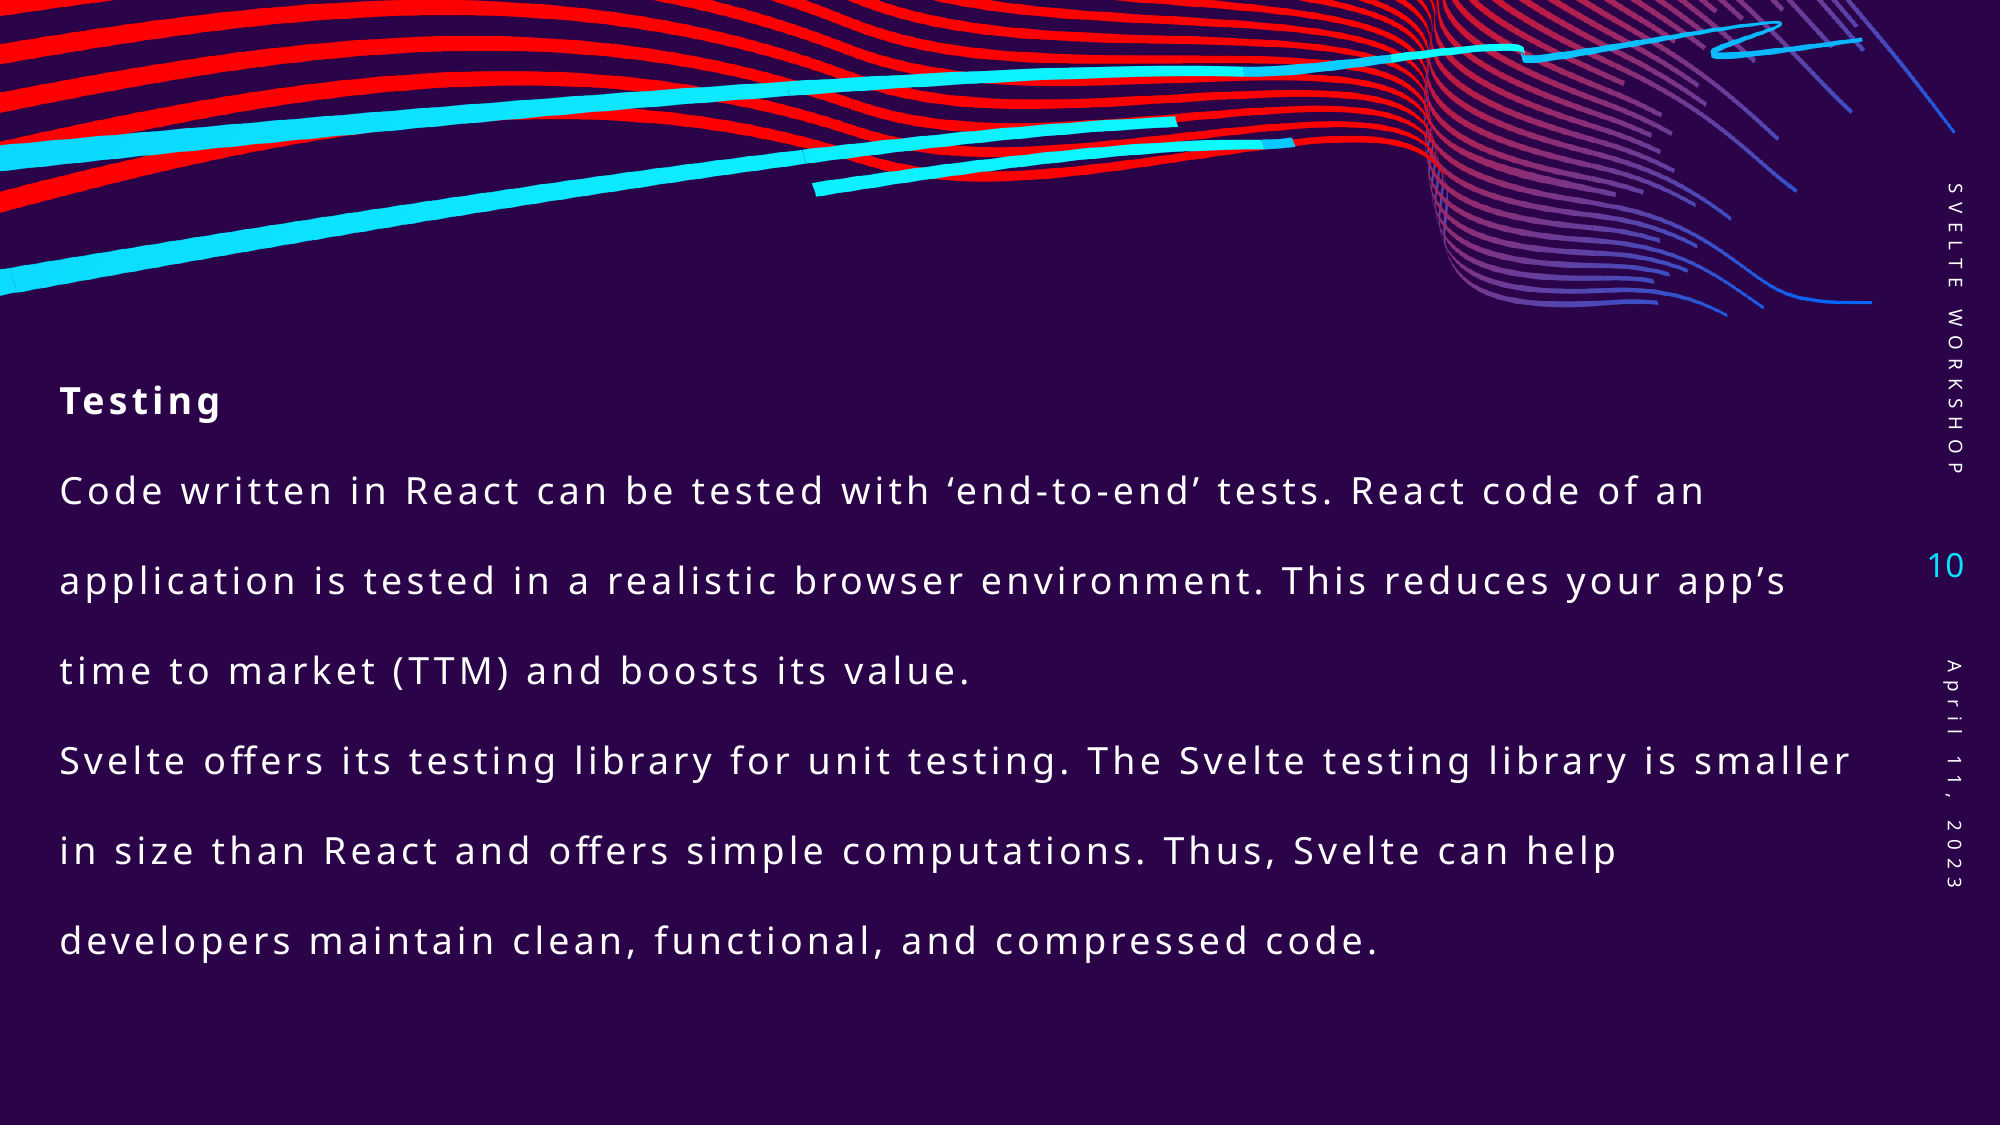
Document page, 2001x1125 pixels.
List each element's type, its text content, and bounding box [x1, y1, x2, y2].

footer SVELTE WORKSHOP [1926, 33, 1987, 489]
picture [0, 0, 2000, 1125]
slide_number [1925, 645, 1986, 1080]
slide_number 10 [1889, 519, 1980, 615]
list Testing Code written in React can be tested with ‘end-to-end’ tests. React code of an application is tested in a realistic browser environment. This reduces your app’s time to market (TTM) and boosts its value. Svelte offers its testing library for unit testing. The Svelte testing library is smaller in size than React and offers simple computations. Thus, Svelte can help developers maintain clean, functional, and compressed code. [44, 324, 1874, 1080]
